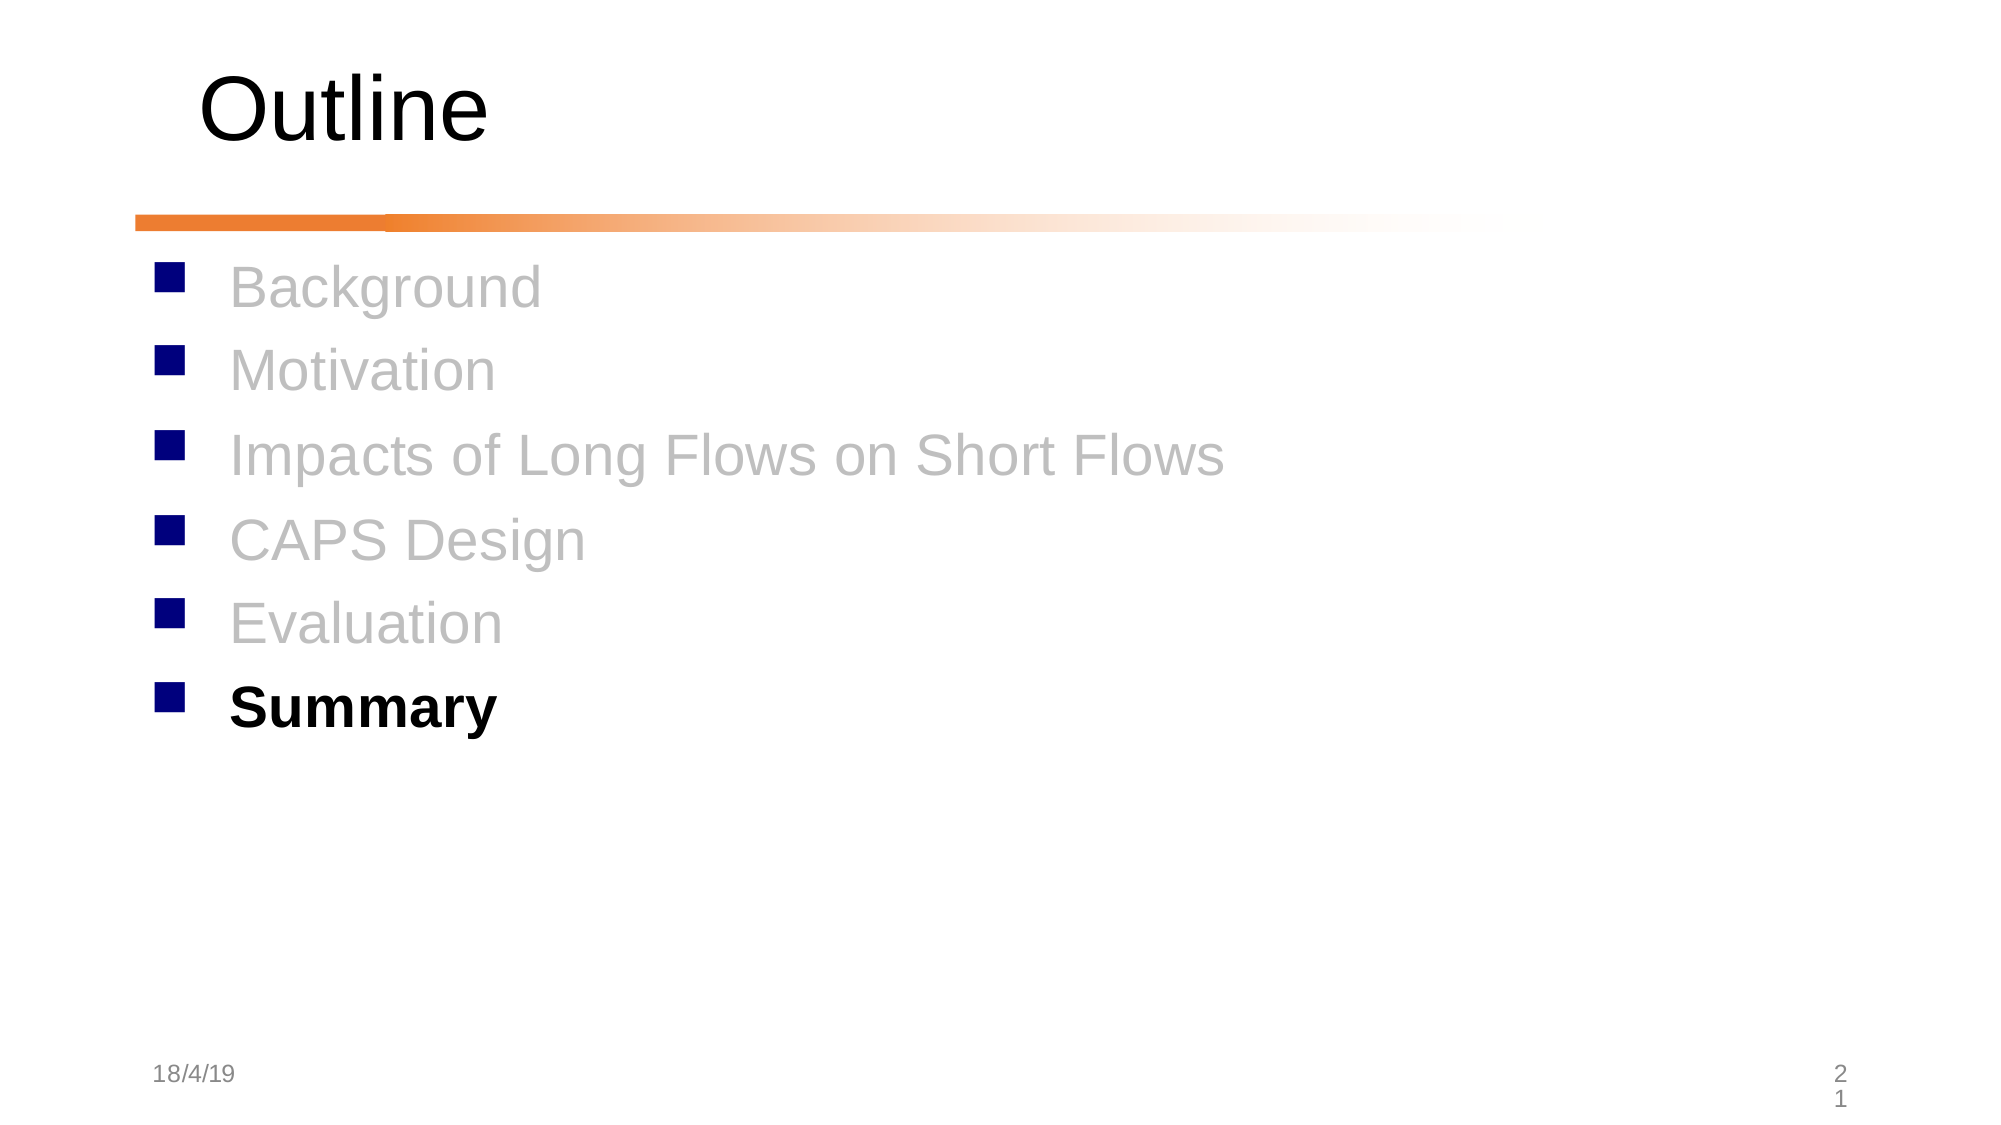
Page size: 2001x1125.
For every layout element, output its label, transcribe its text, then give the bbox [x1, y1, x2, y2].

footer 18/4/19 [150, 1057, 240, 1091]
title Outline [196, 48, 1804, 164]
picture [385, 214, 1573, 232]
text_box Background Motivation Impacts of Long Flows on Short Flows CAPS Design Evaluation Summary [150, 249, 1388, 825]
slide_number 21 [1815, 1057, 1853, 1091]
